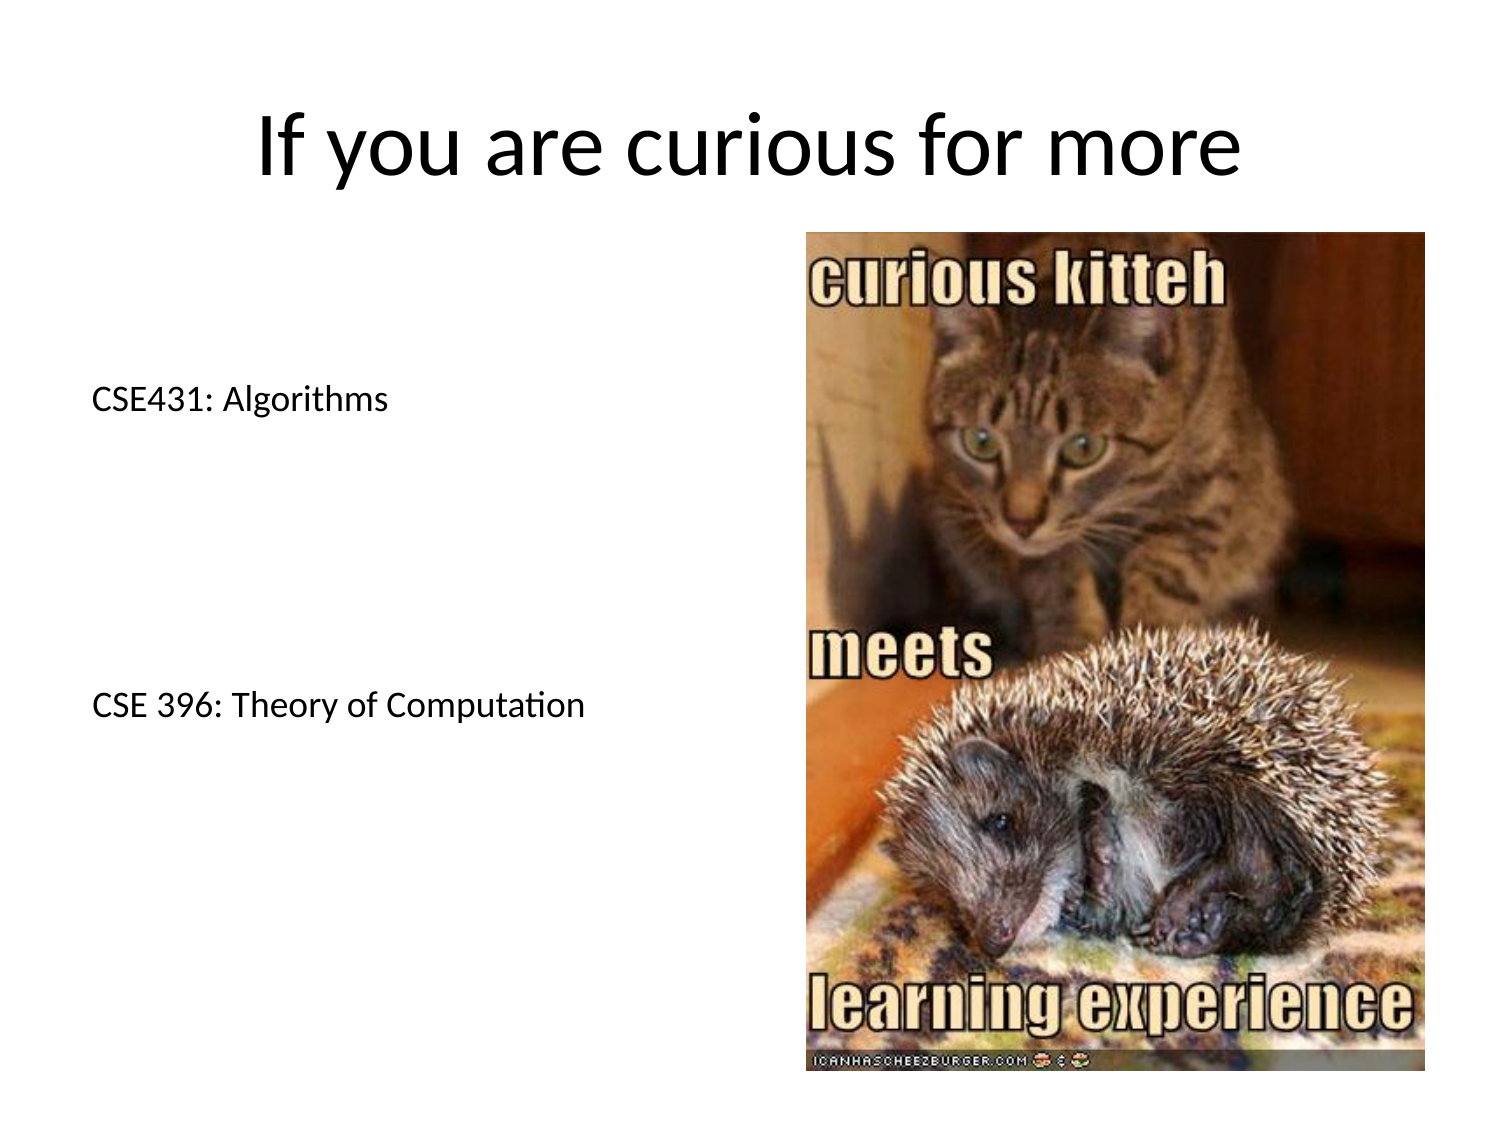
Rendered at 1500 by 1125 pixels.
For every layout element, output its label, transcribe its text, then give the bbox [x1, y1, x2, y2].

title If you are curious for more [75, 45, 1425, 233]
text_box CSE 396: Theory of Computation [77, 673, 602, 733]
text_box CSE431: Algorithms [77, 366, 404, 427]
picture [806, 232, 1426, 1072]
